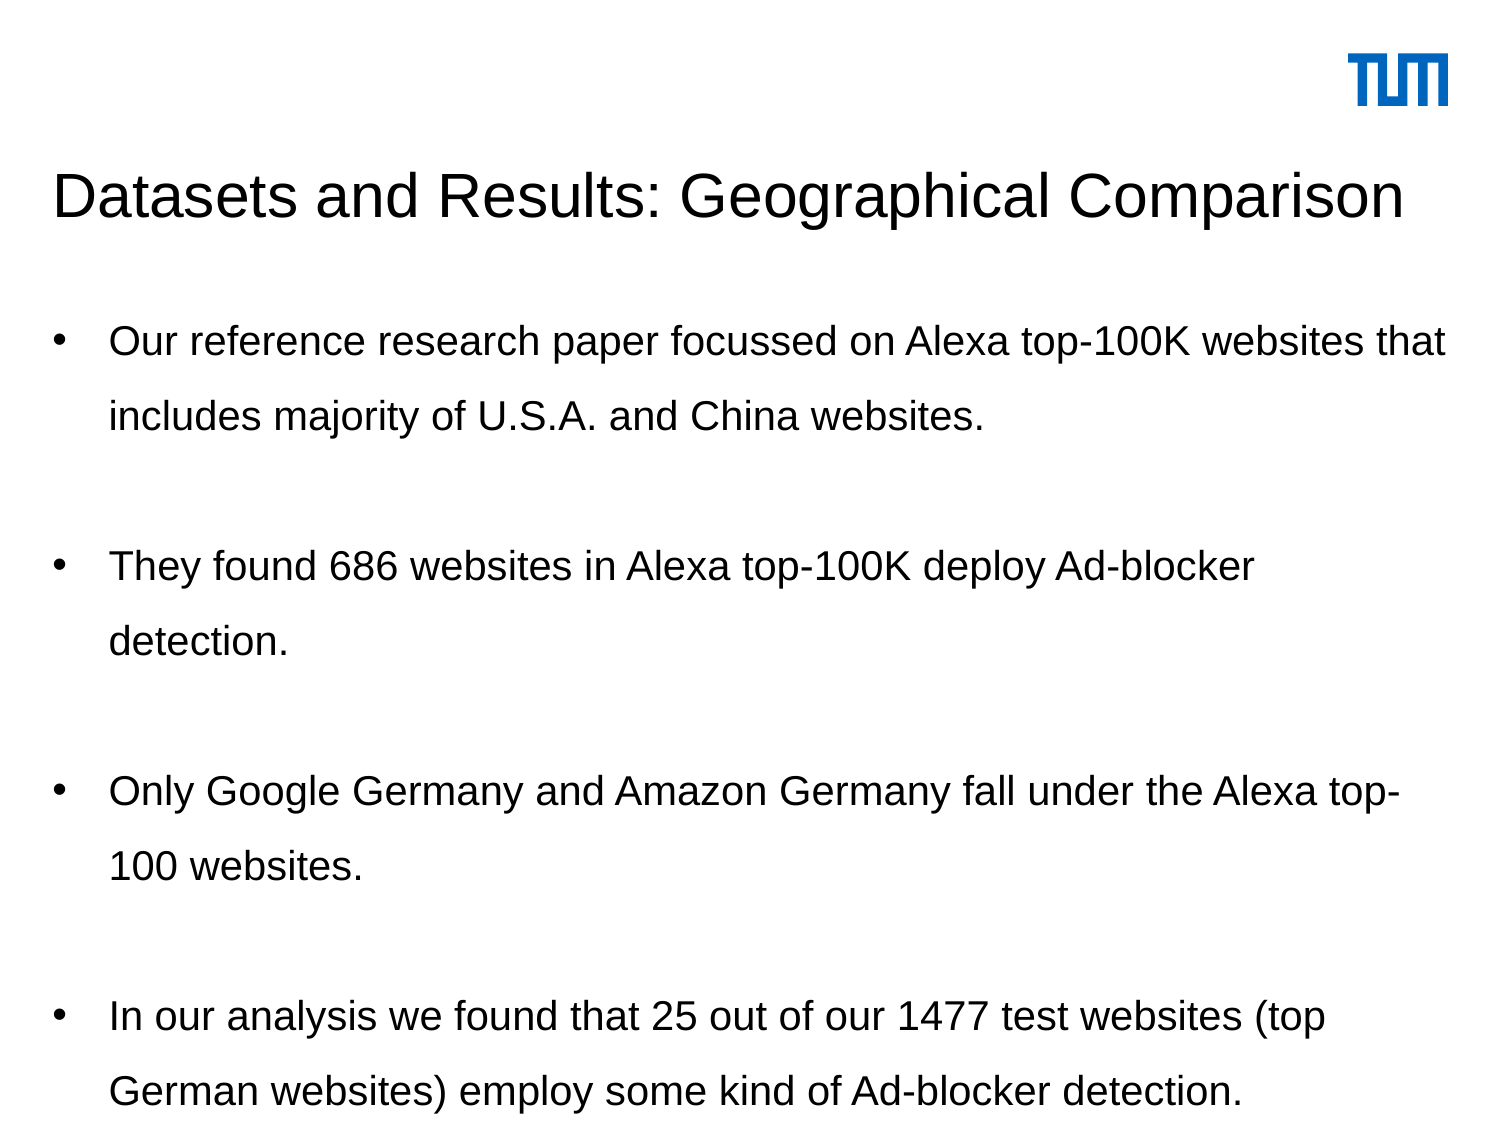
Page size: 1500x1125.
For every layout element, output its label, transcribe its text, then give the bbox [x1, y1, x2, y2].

title Datasets and Results: Geographical Comparison [52, 162, 1449, 231]
list Our reference research paper focussed on Alexa top-100K websites that includes majority of U.S.A. and China websites. They found 686 websites in Alexa top-100K deploy Ad-blocker detection. Only Google Germany and Amazon Germany fall under the Alexa top-100 websites. In our analysis we found that 25 out of our 1477 test websites (top German websites) employ some kind of Ad-blocker detection. [52, 288, 1449, 1018]
